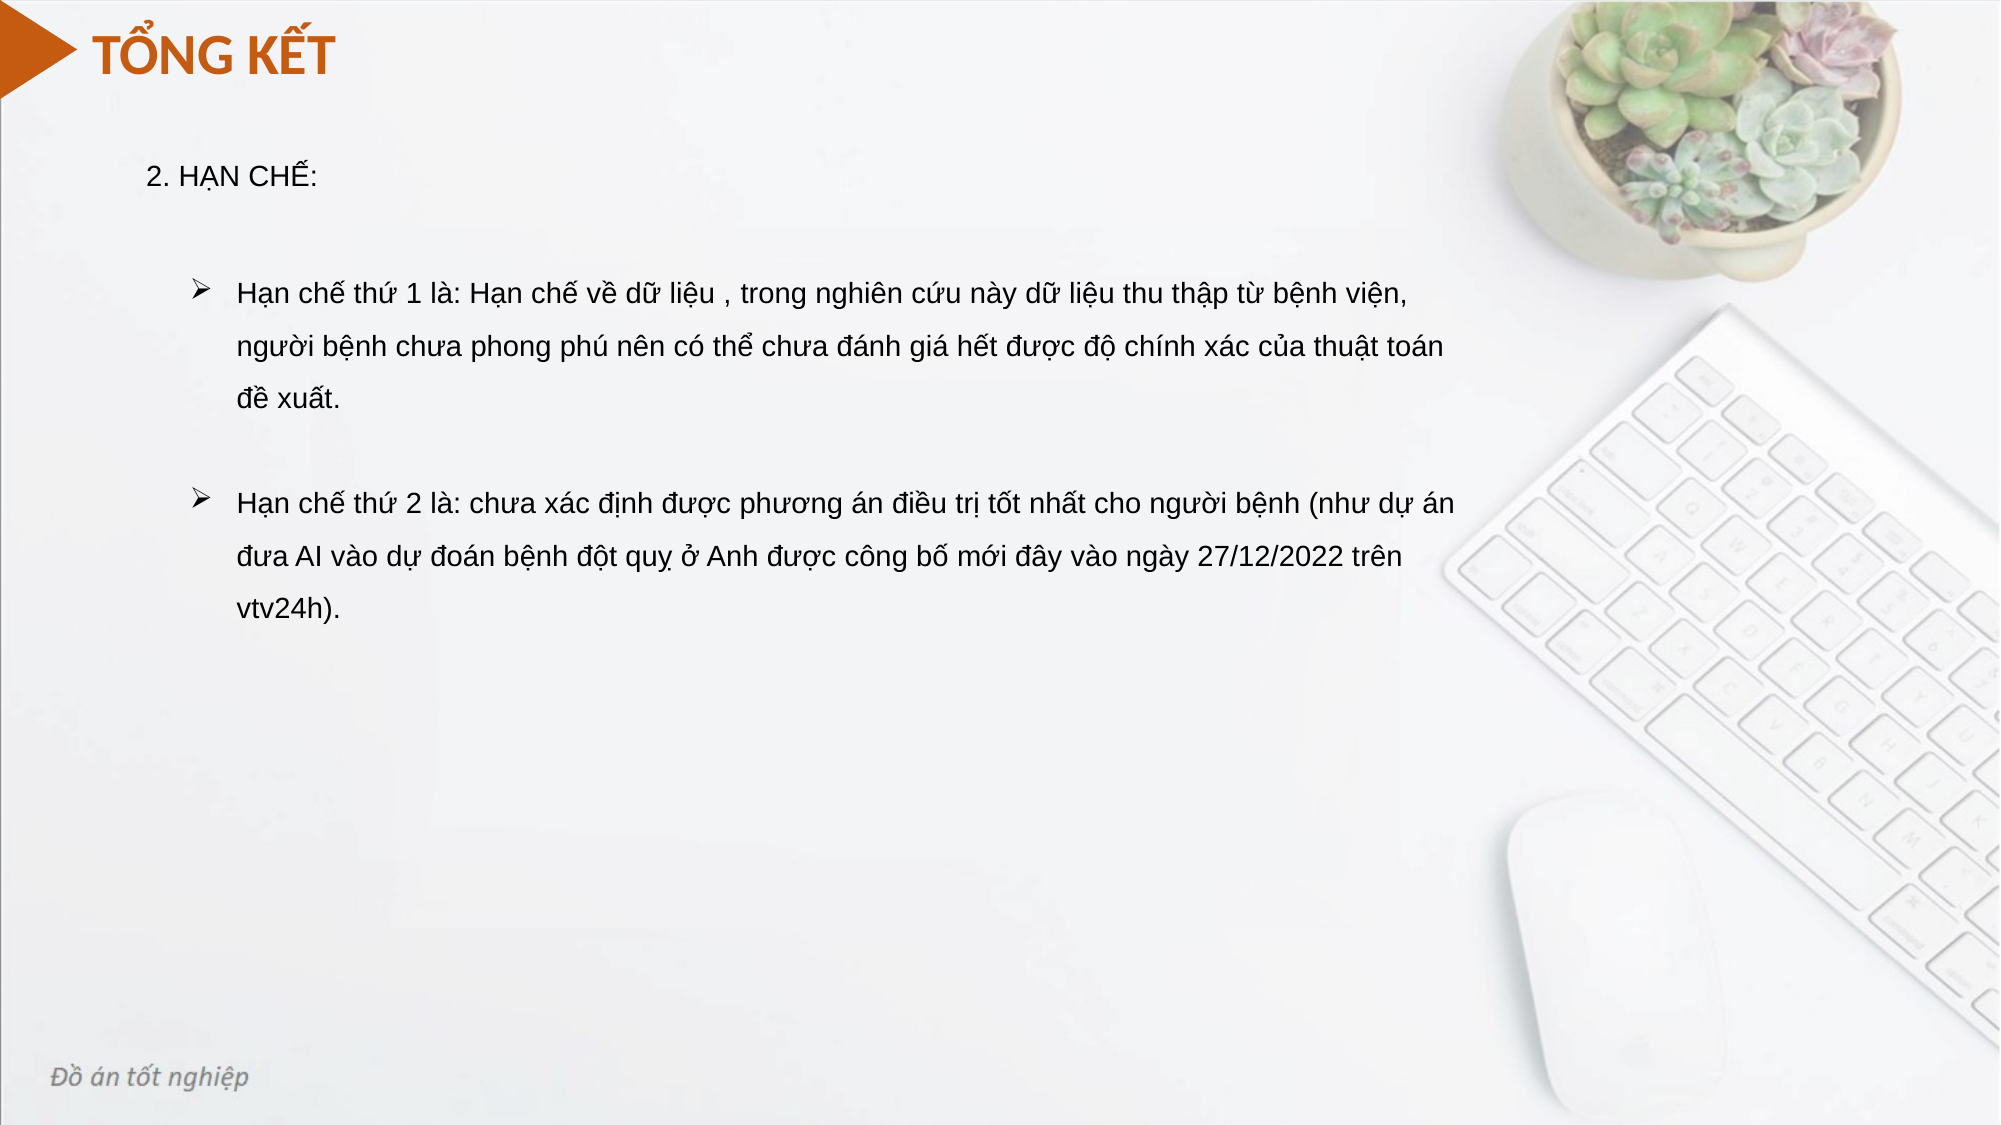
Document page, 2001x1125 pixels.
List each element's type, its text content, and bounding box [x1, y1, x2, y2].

text_box TỔNG KẾT [77, 9, 388, 94]
picture [0, 0, 2001, 1125]
text_box [0, 0, 77, 100]
text_box 2. HẠN CHẾ: [131, 149, 334, 200]
text_box Hạn chế thứ 1 là: Hạn chế về dữ liệu , trong nghiên cứu này dữ liệu thu thập từ bệnh viện, người bệnh chưa phong phú nên có thể chưa đánh giá hết được độ chính xác của thuật toán đề xuất. Hạn chế thứ 2 là: chưa xác định được phương án điều trị tốt nhất cho người bệnh (như dự án đưa AI vào dự đoán bệnh đột quỵ ở Anh được công bố mới đây vào ngày 27/12/2022 trên vtv24h). [174, 249, 1500, 632]
